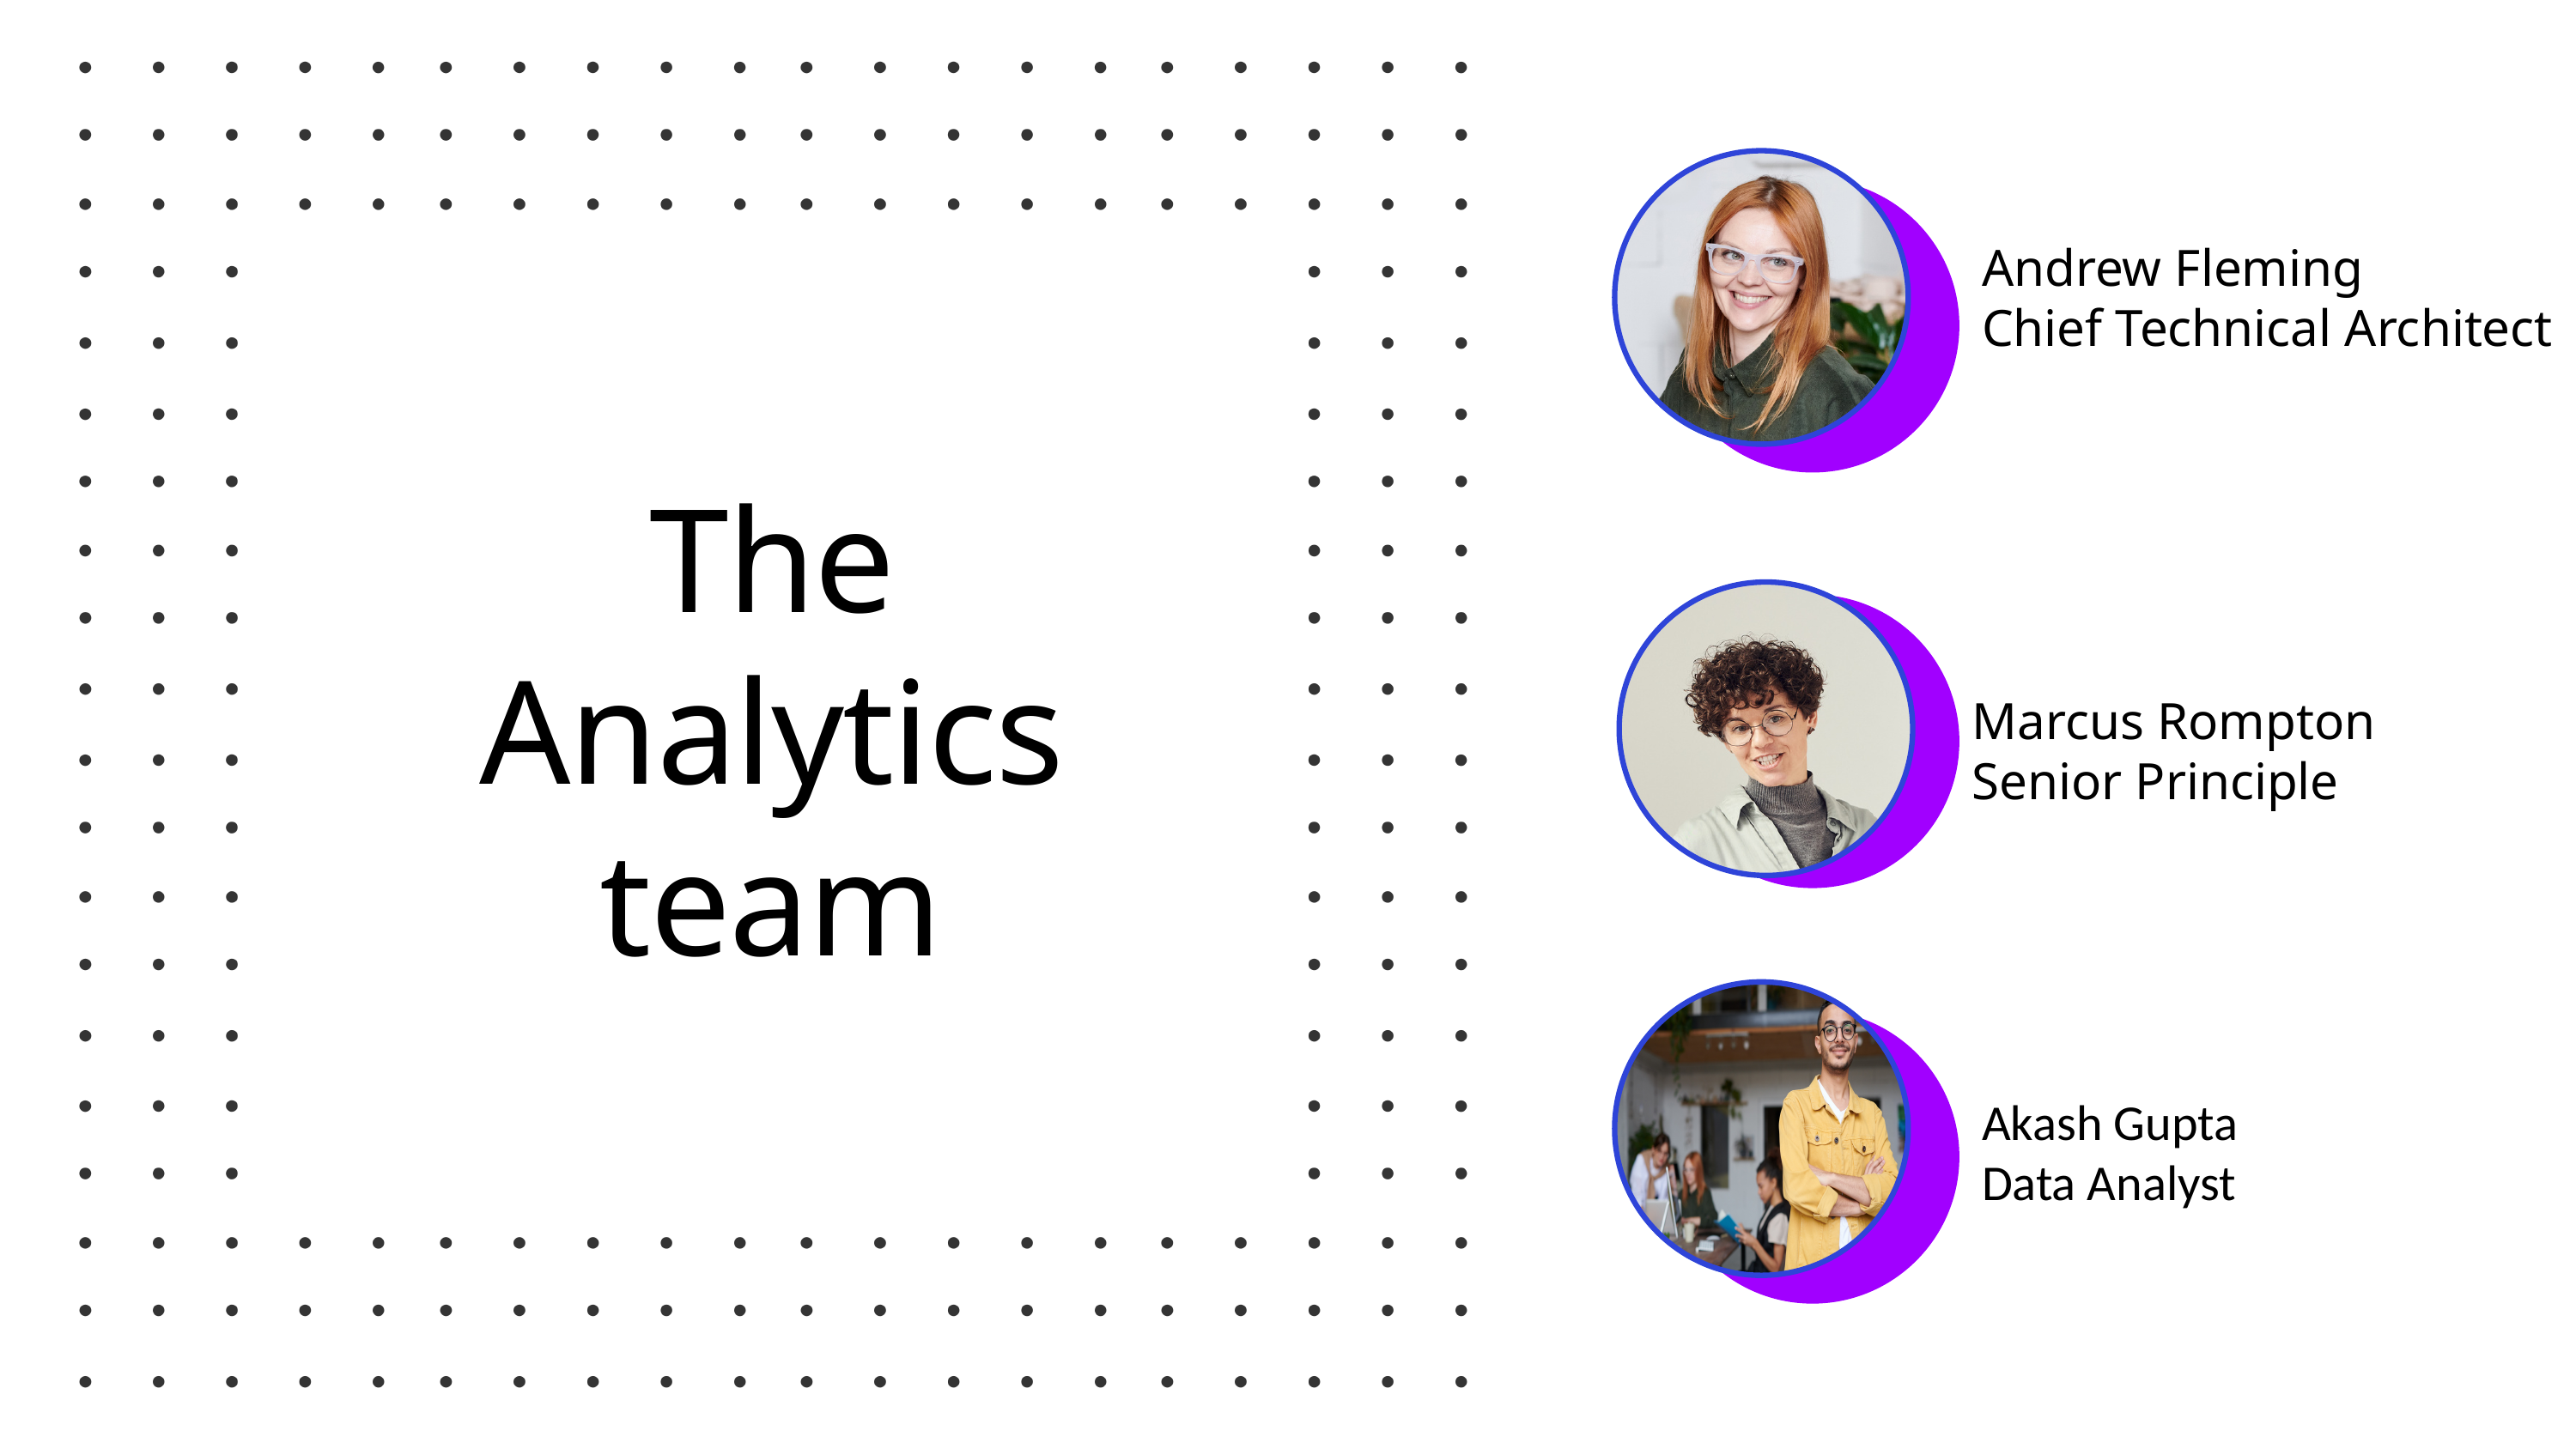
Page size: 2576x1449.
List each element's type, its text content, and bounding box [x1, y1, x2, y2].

text_box Akash Gupta Data Analyst [1969, 1083, 2566, 1217]
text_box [1607, 144, 1916, 451]
text_box Andrew Fleming Chief Technical Architect [1969, 230, 2576, 363]
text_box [1665, 594, 1960, 888]
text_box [70, 57, 1472, 1392]
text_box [1665, 179, 1960, 473]
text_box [1611, 579, 1921, 879]
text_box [1607, 975, 1916, 1282]
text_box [1665, 1009, 1960, 1304]
text_box Marcus Rompton Senior Principle [1964, 682, 2555, 815]
